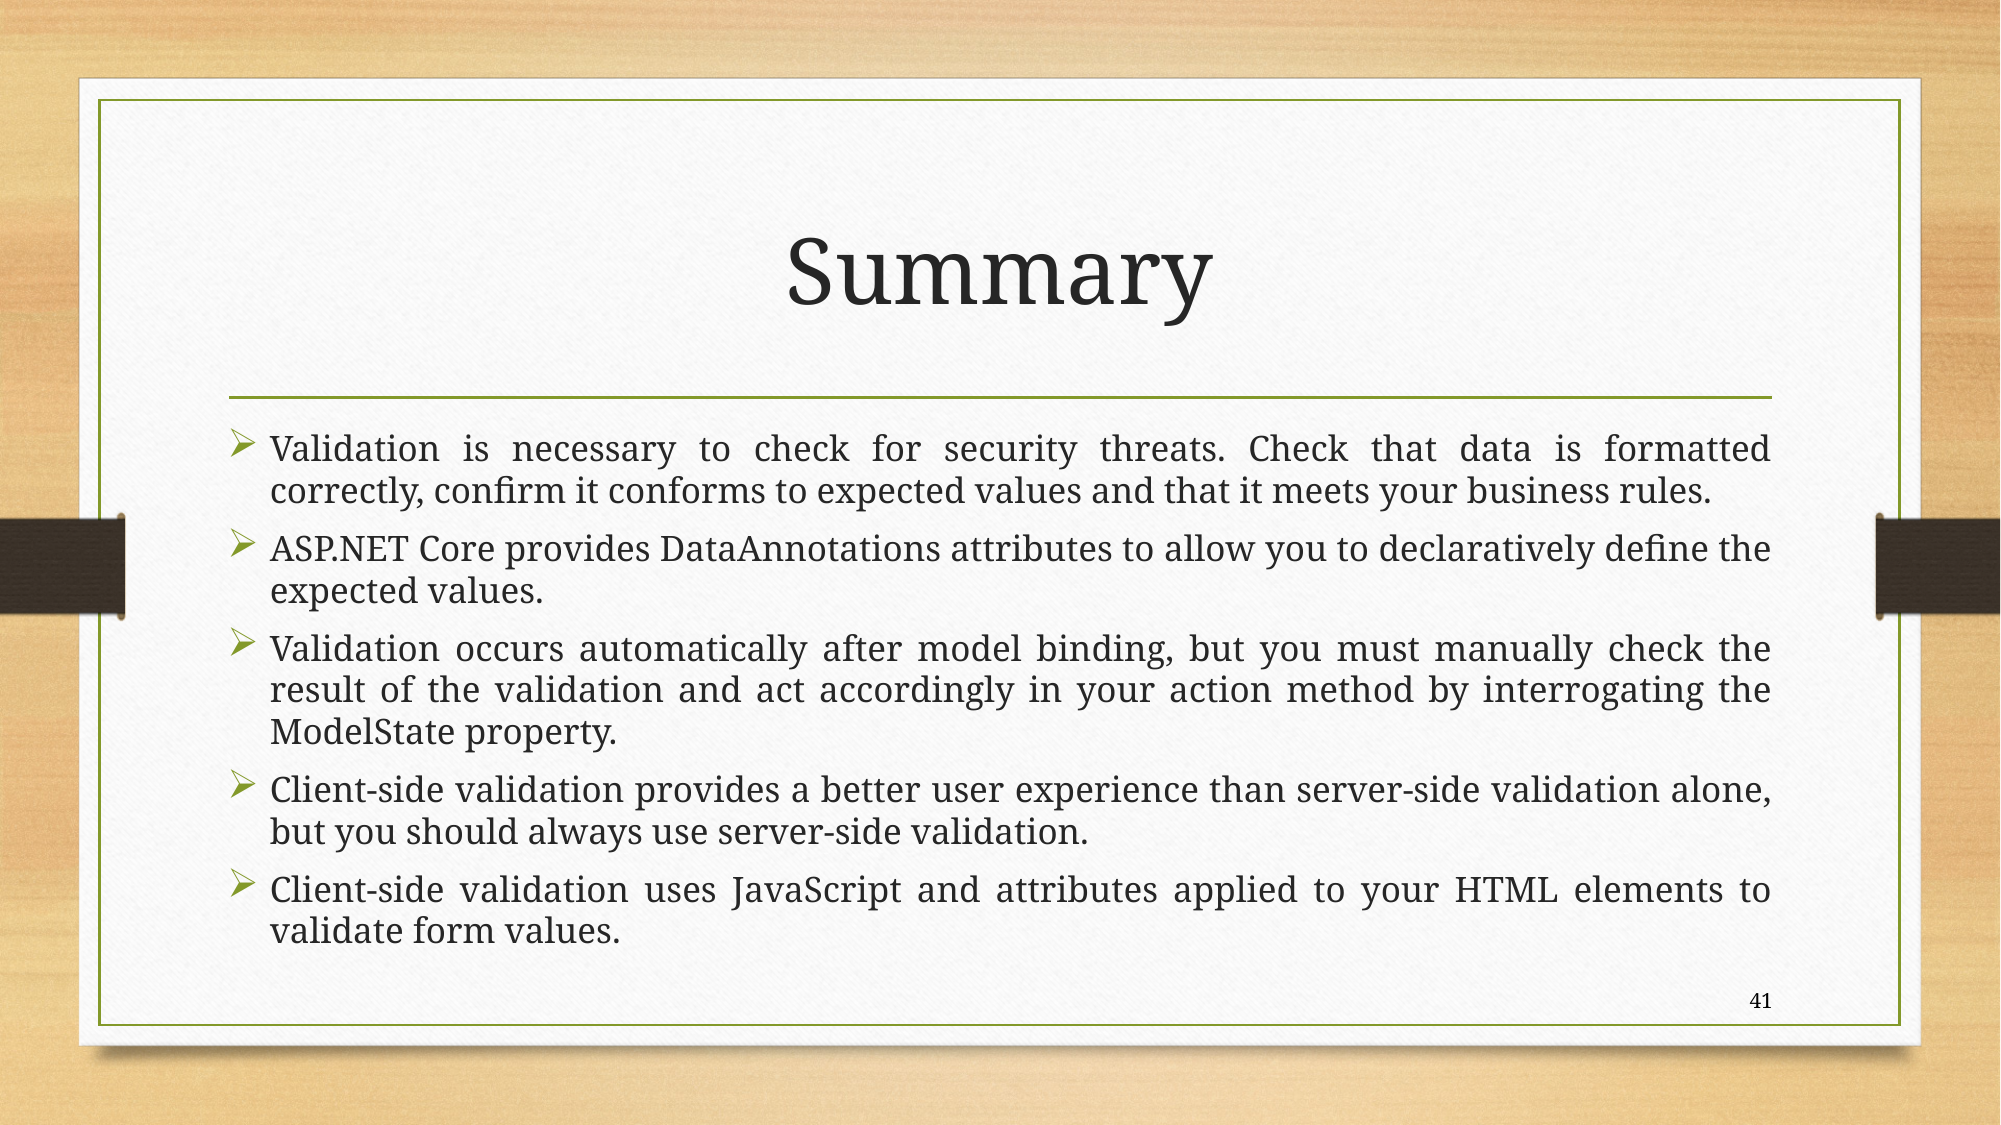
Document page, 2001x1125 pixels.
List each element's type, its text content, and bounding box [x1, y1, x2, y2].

list Validation is necessary to check for security threats. Check that data is formatted correctly, confirm it conforms to expected values and that it meets your business rules. ASP.NET Core provides DataAnnotations attributes to allow you to declaratively define the expected values. Validation occurs automatically after model binding, but you must manually check the result of the validation and act accordingly in your action method by interrogating the ModelState property. Client-side validation provides a better user experience than server-side validation alone, but you should always use server-side validation. Client-side validation uses JavaScript and attributes applied to your HTML elements to validate form values. [212, 419, 1788, 964]
picture [0, 0, 2001, 1125]
title Summary [212, 161, 1788, 375]
slide_number 41 [1698, 979, 1788, 1025]
